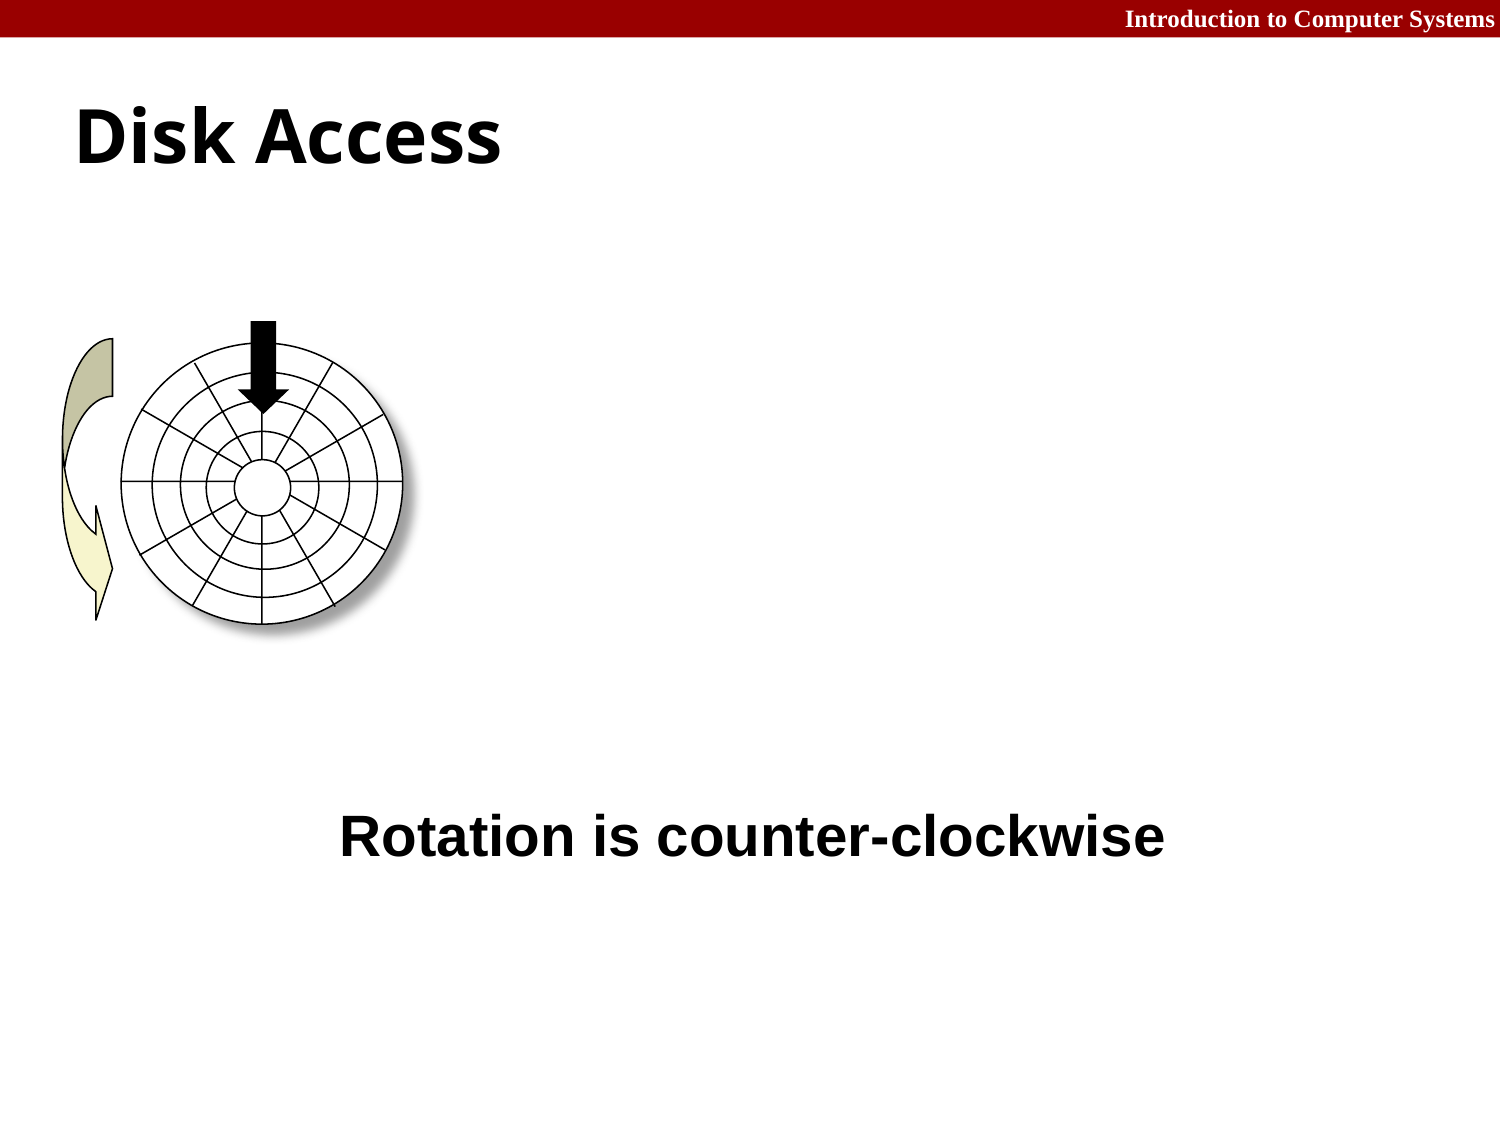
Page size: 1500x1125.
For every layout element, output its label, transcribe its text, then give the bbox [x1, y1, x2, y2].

text_box Rotation is counter-clockwise [324, 737, 1213, 875]
title Disk Access [58, 71, 1305, 197]
text_box [62, 338, 113, 621]
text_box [120, 342, 405, 626]
text_box [251, 321, 276, 341]
